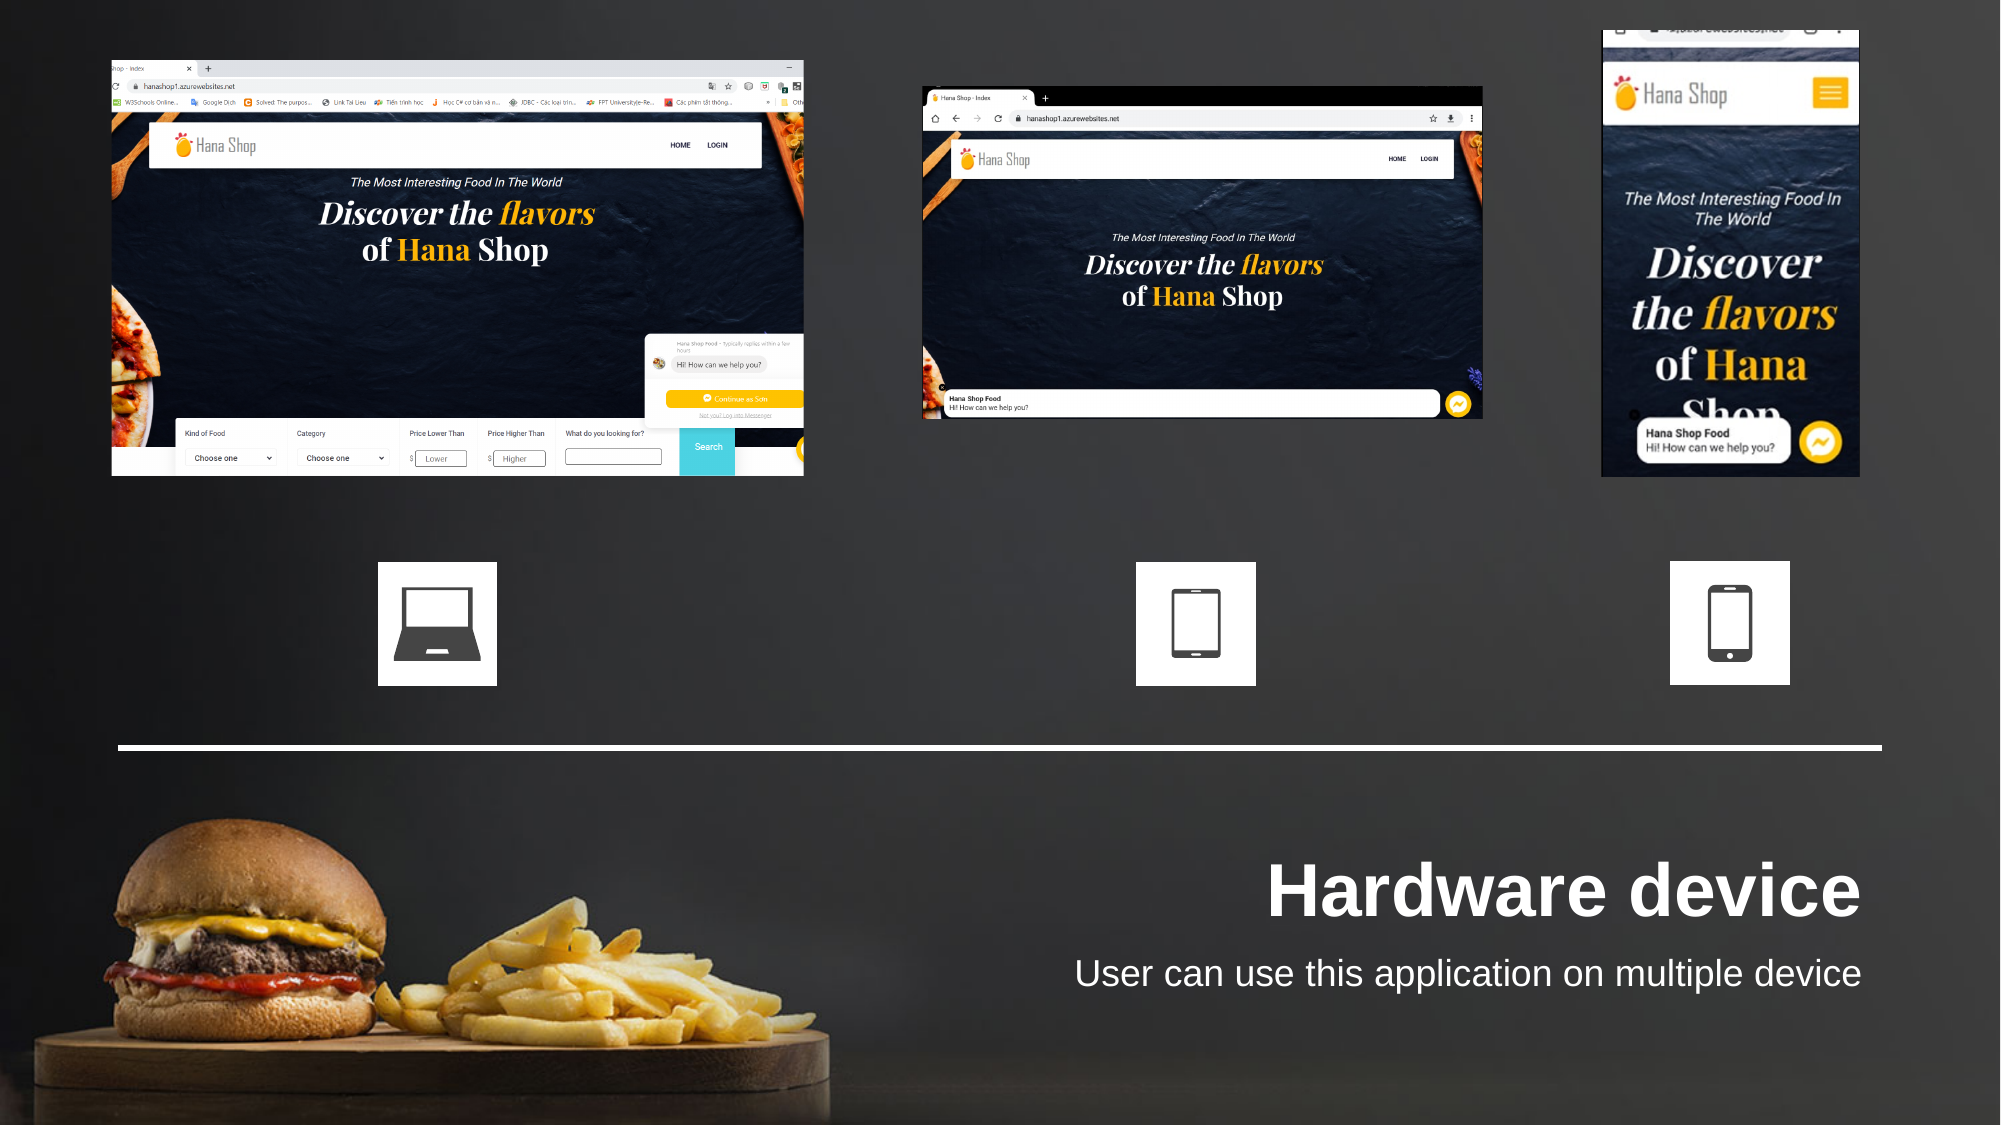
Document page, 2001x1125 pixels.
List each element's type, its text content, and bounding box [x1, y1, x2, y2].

text_box User can use this application on multiple device [876, 941, 1877, 1002]
picture [0, 0, 2001, 1125]
text_box Hardware device [1245, 825, 1877, 940]
